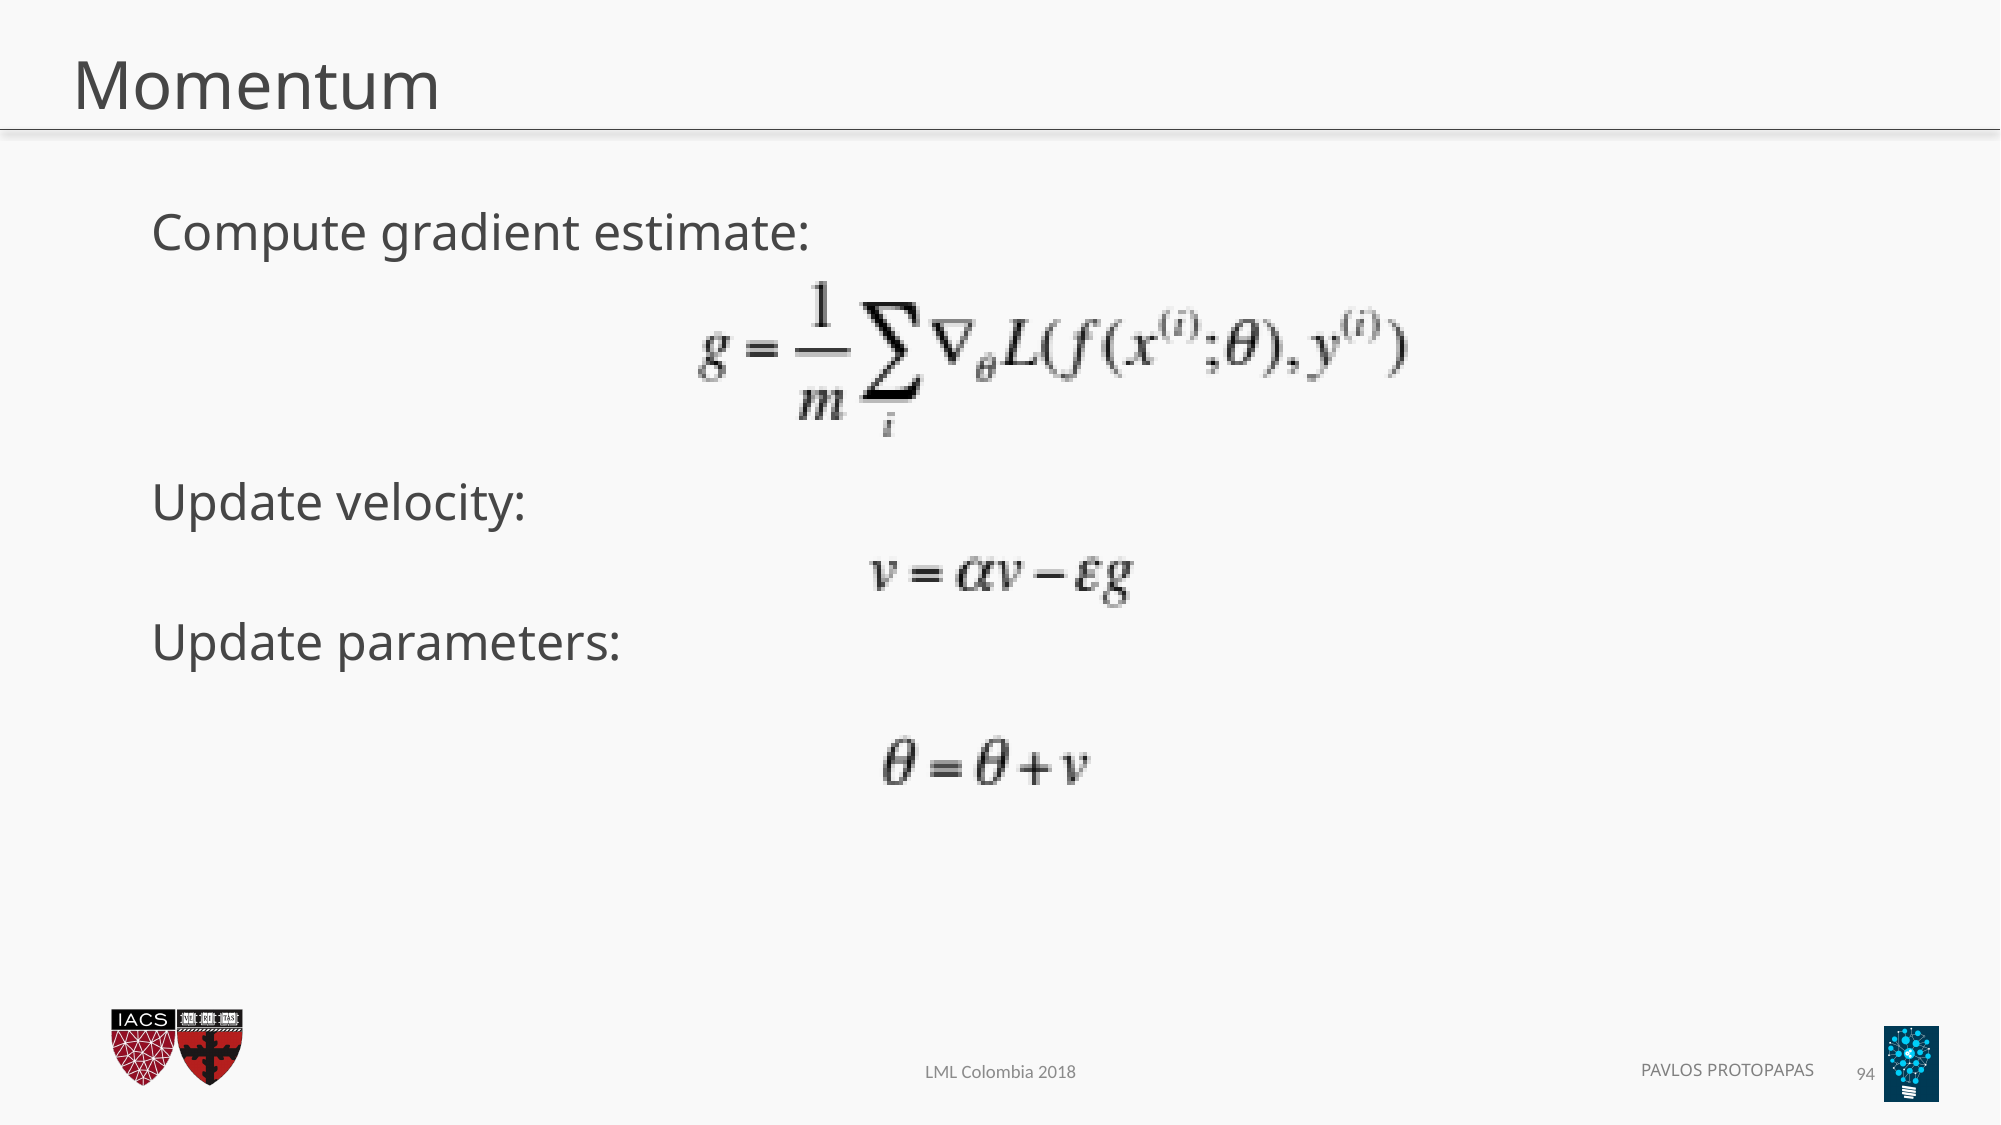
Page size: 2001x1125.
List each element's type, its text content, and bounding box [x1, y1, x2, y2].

picture [1903, 1086, 1915, 1098]
list Compute gradient estimate: Update velocity: Update parameters: [136, 193, 1831, 540]
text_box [689, 260, 1410, 442]
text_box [875, 723, 1092, 794]
picture [1905, 1049, 1913, 1058]
picture [109, 1009, 243, 1086]
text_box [862, 548, 1138, 614]
title Momentum [57, 35, 1943, 162]
